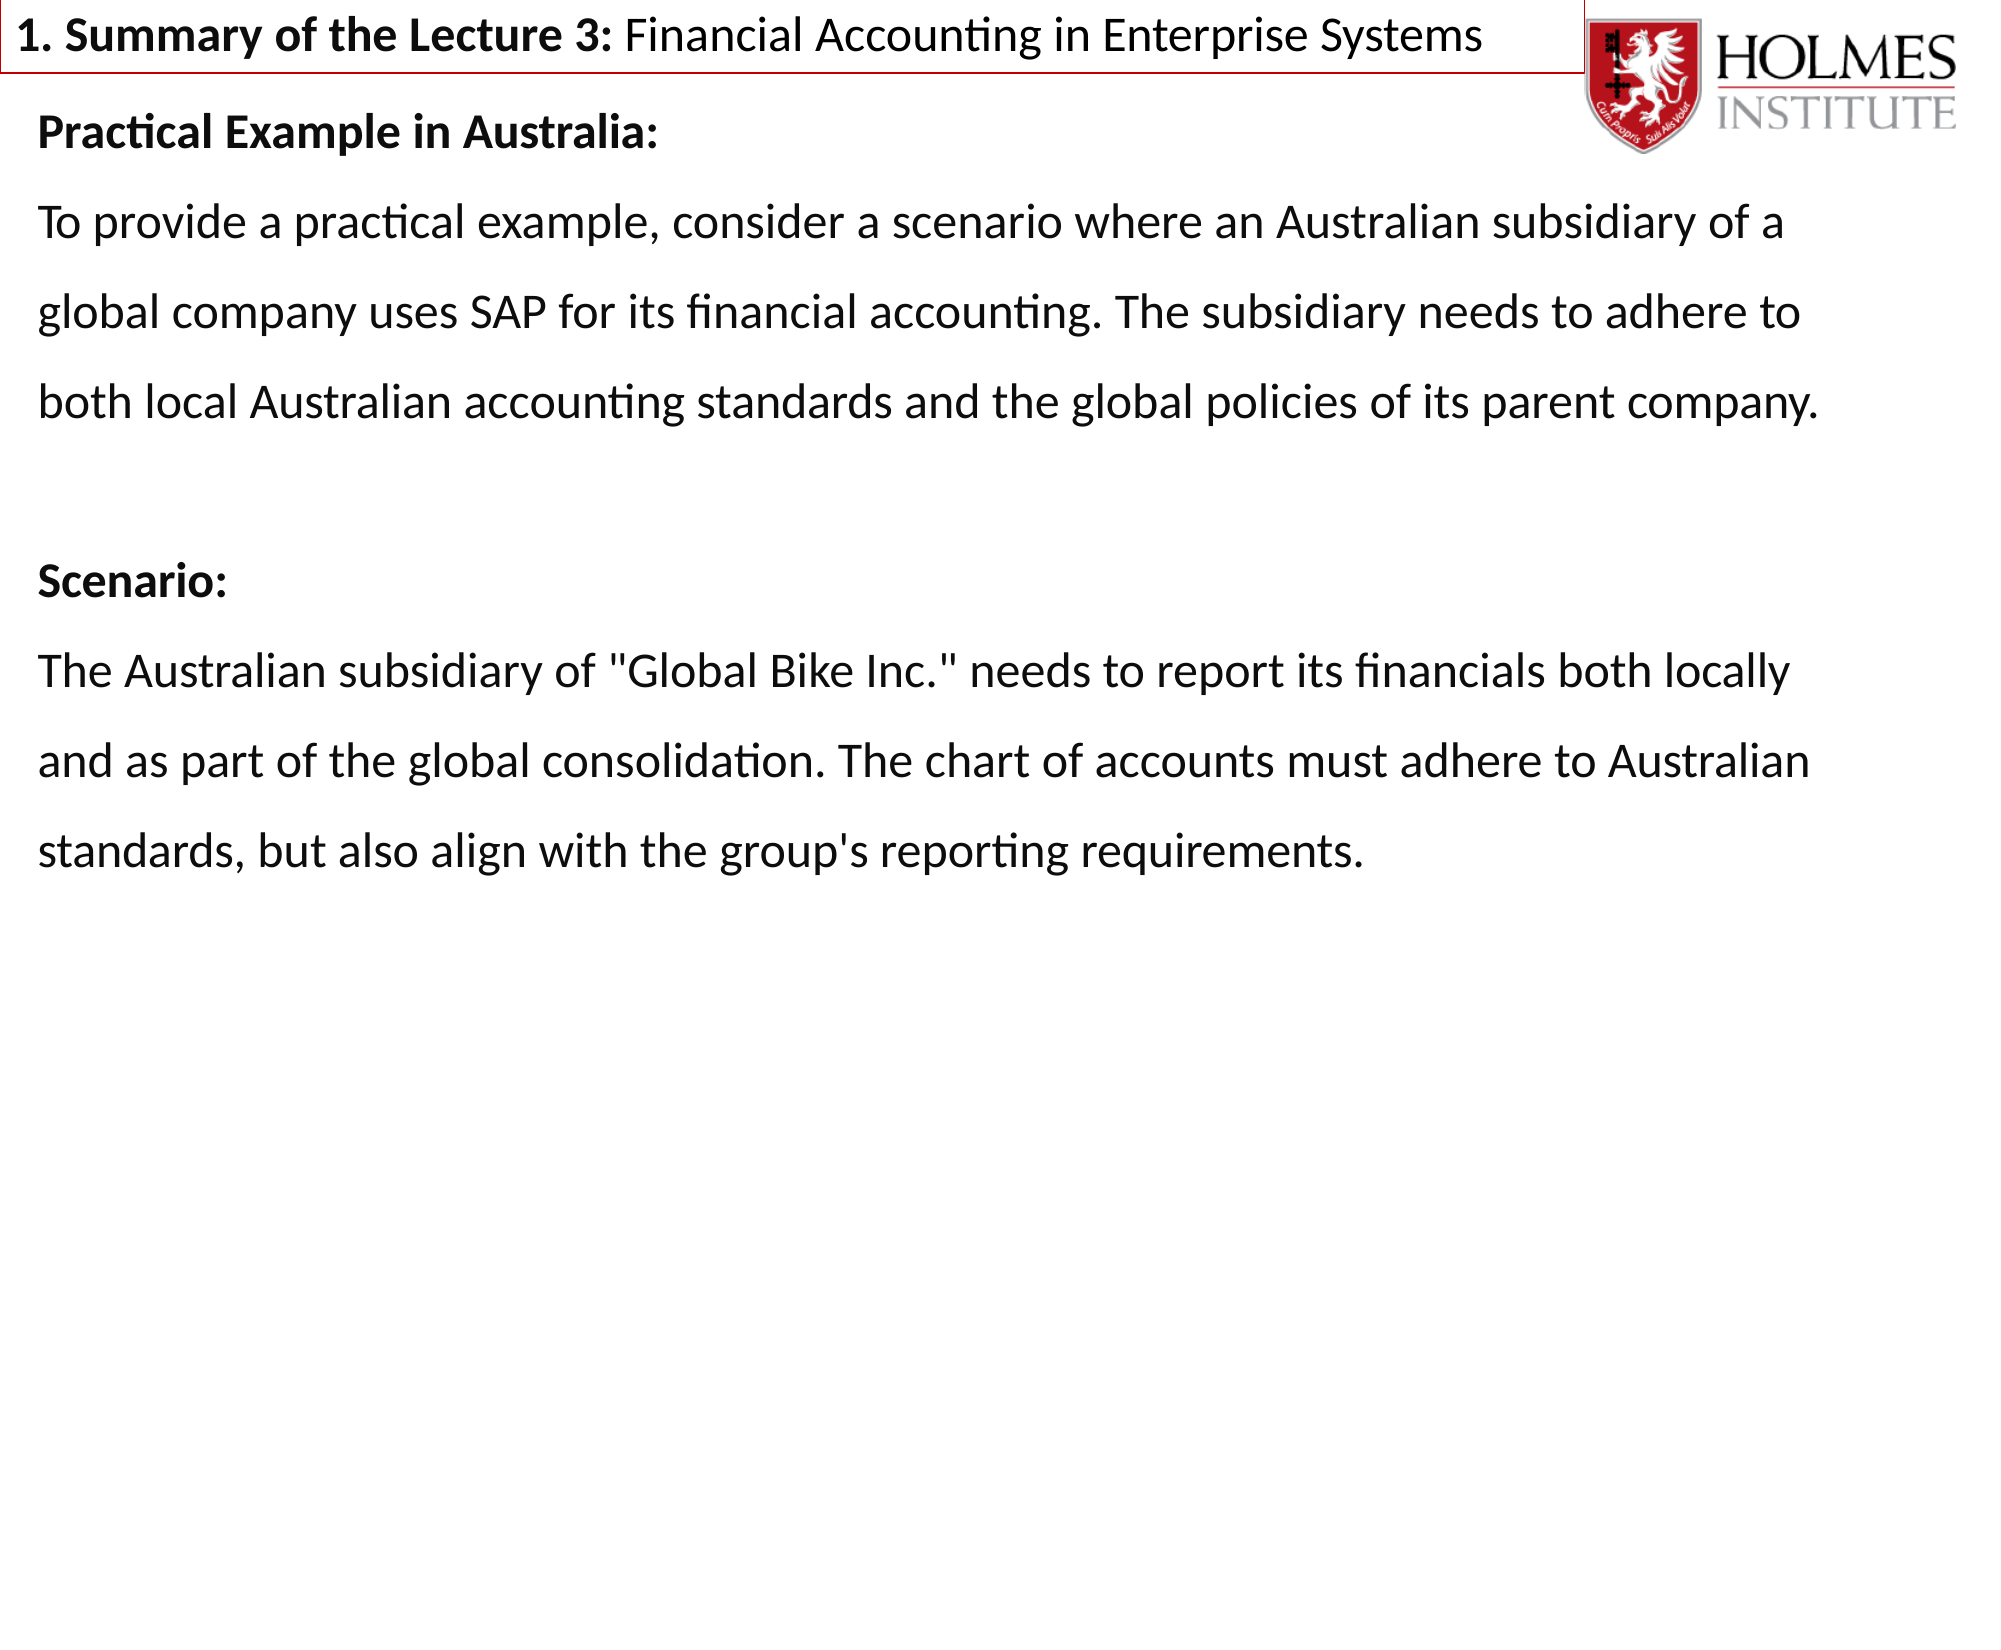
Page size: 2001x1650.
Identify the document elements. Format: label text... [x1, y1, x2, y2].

text_box 1. Summary of the Lecture 3: Financial Accounting in Enterprise Systems Practical Example in Australia: To provide a practical example, consider a scenario where an Australian subsidiary of a global company uses SAP for its financial accounting. The subsidiary needs to adhere to both local Australian accounting standards and the global policies of its parent company. Scenario: The Australian subsidiary of "Global Bike Inc." needs to report its financials both locally and as part of the global consolidation. The chart of accounts must adhere to Australian standards, but also align with the group's reporting requirements. [12, 165, 1827, 878]
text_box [0, 0, 1956, 154]
